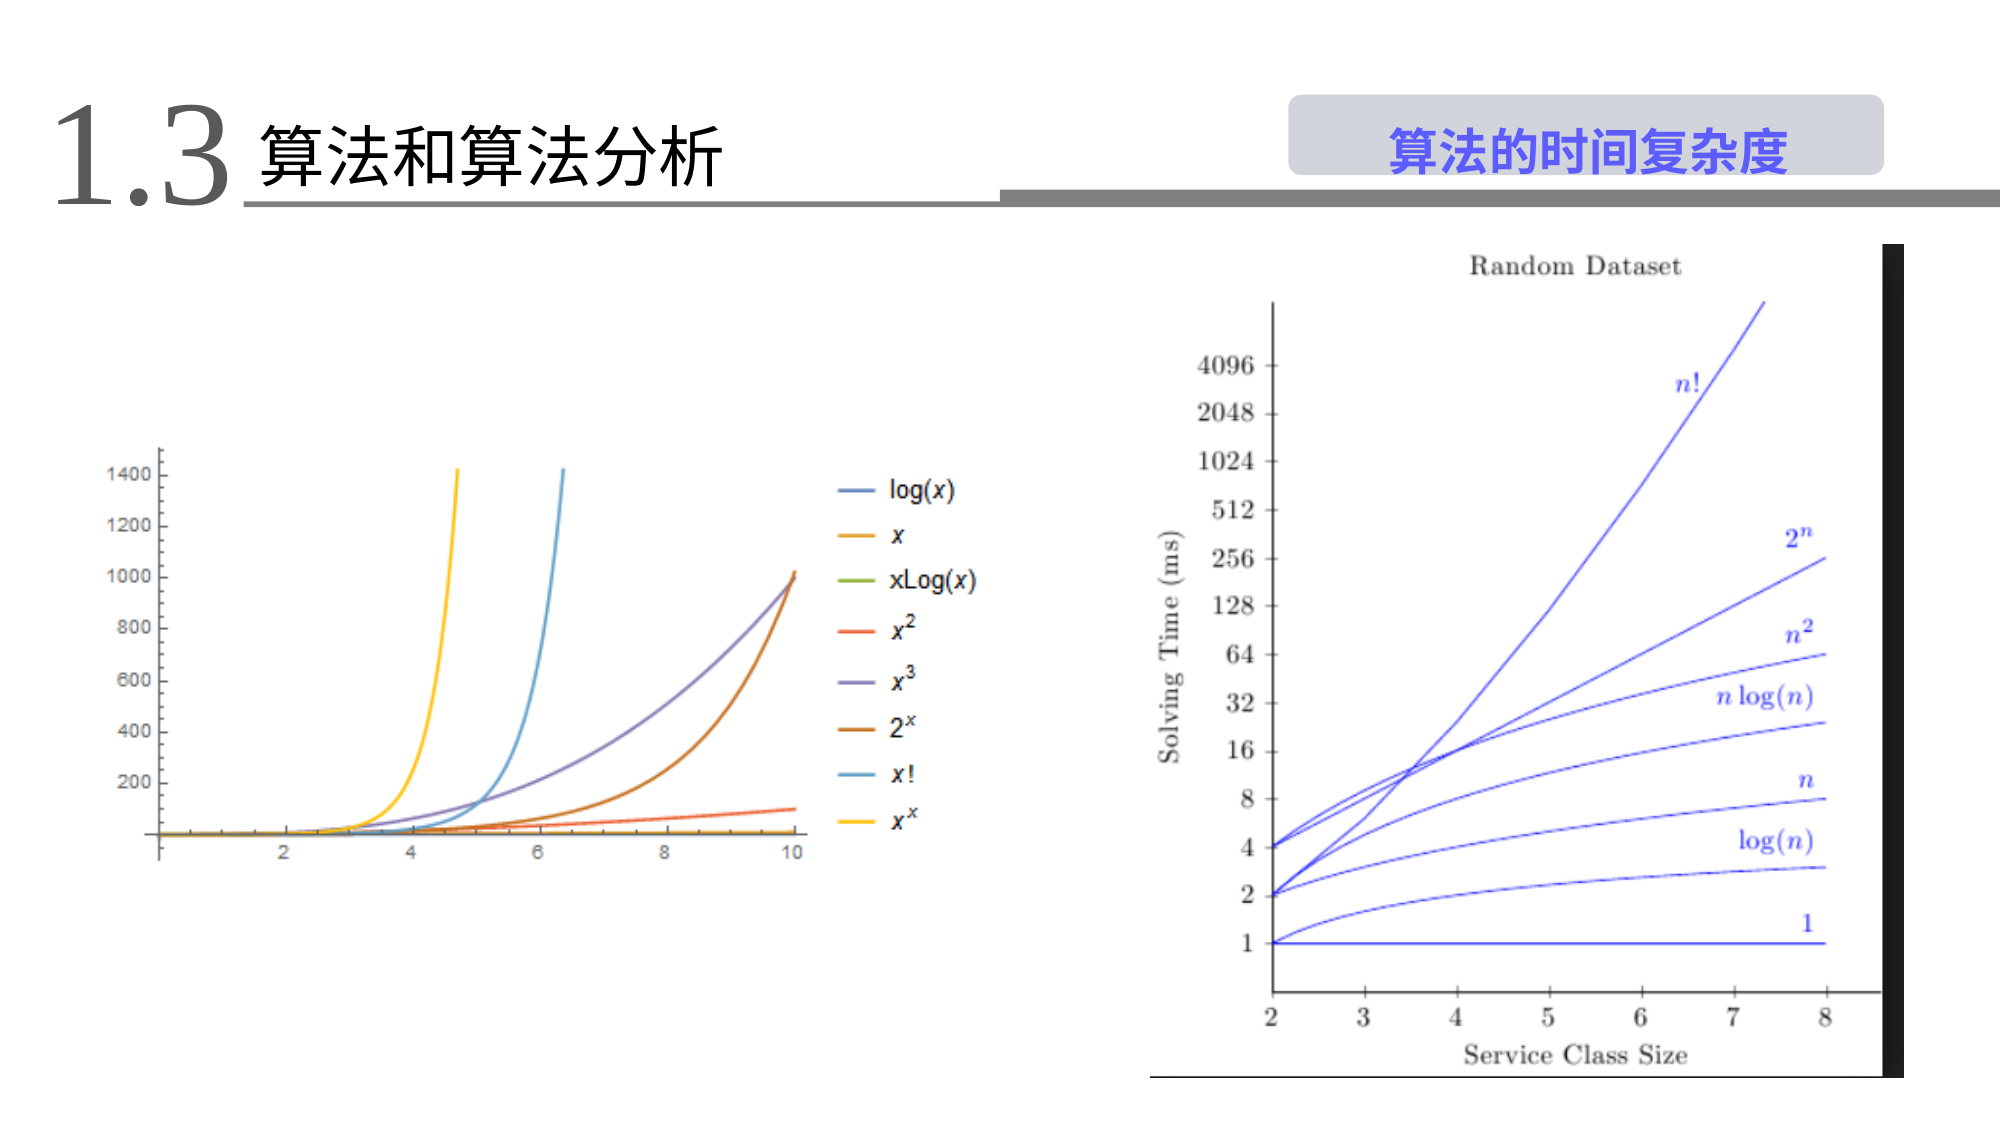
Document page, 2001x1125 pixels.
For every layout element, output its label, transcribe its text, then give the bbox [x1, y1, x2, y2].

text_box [1288, 94, 1885, 181]
picture [1150, 244, 1904, 1078]
text_box 1.3 [5, 47, 274, 242]
picture [96, 436, 996, 877]
text_box 算法和算法分析 [243, 107, 902, 189]
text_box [243, 189, 2000, 208]
